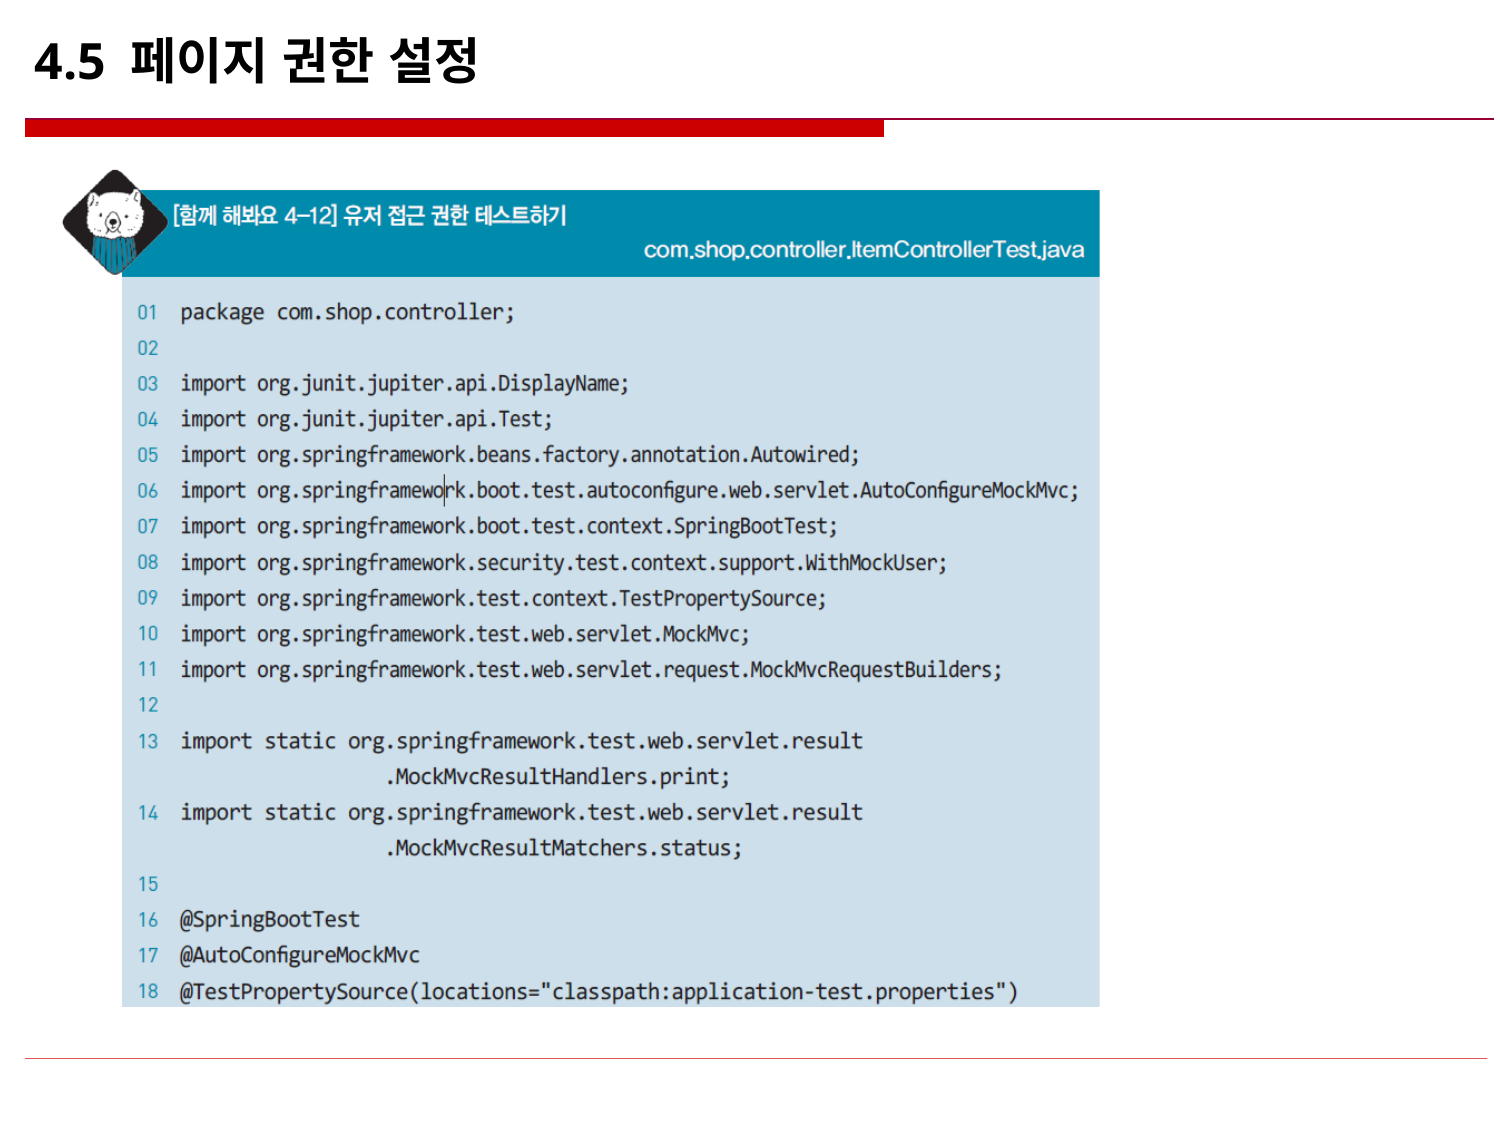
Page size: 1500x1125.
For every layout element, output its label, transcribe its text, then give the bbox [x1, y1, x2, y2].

picture [52, 160, 1122, 1008]
title 4.5 페이지 권한 설정 [19, 23, 1370, 96]
